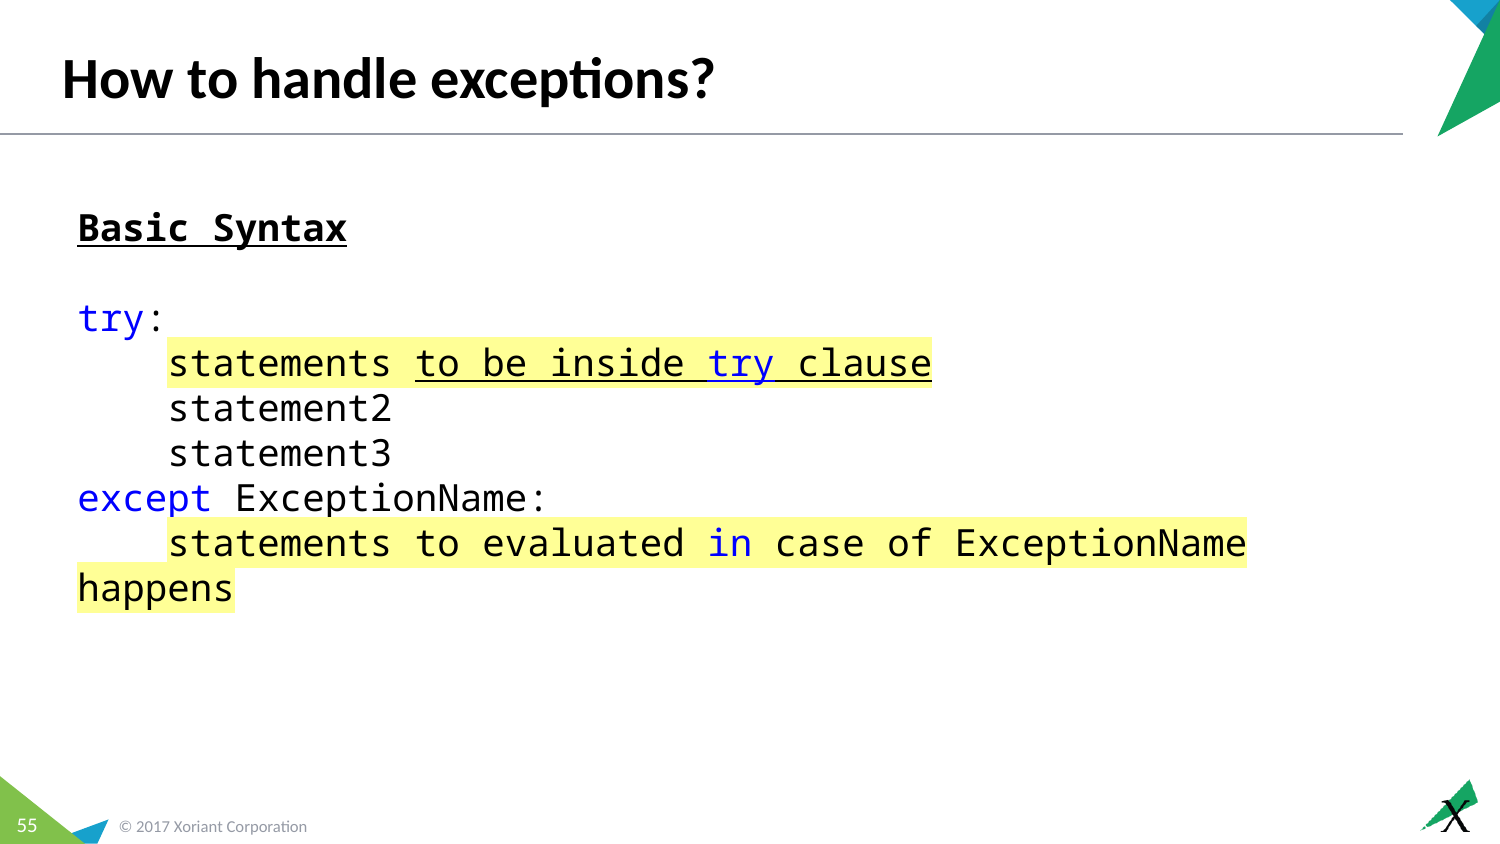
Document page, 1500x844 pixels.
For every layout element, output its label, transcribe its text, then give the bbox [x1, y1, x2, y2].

text_box Basic Syntax try: statements to be inside try clause statement2 statement3 except ExceptionName: statements to evaluated in case of ExceptionName happens [62, 196, 1375, 617]
title How to handle exceptions? [47, 9, 1398, 118]
picture [1420, 779, 1478, 832]
